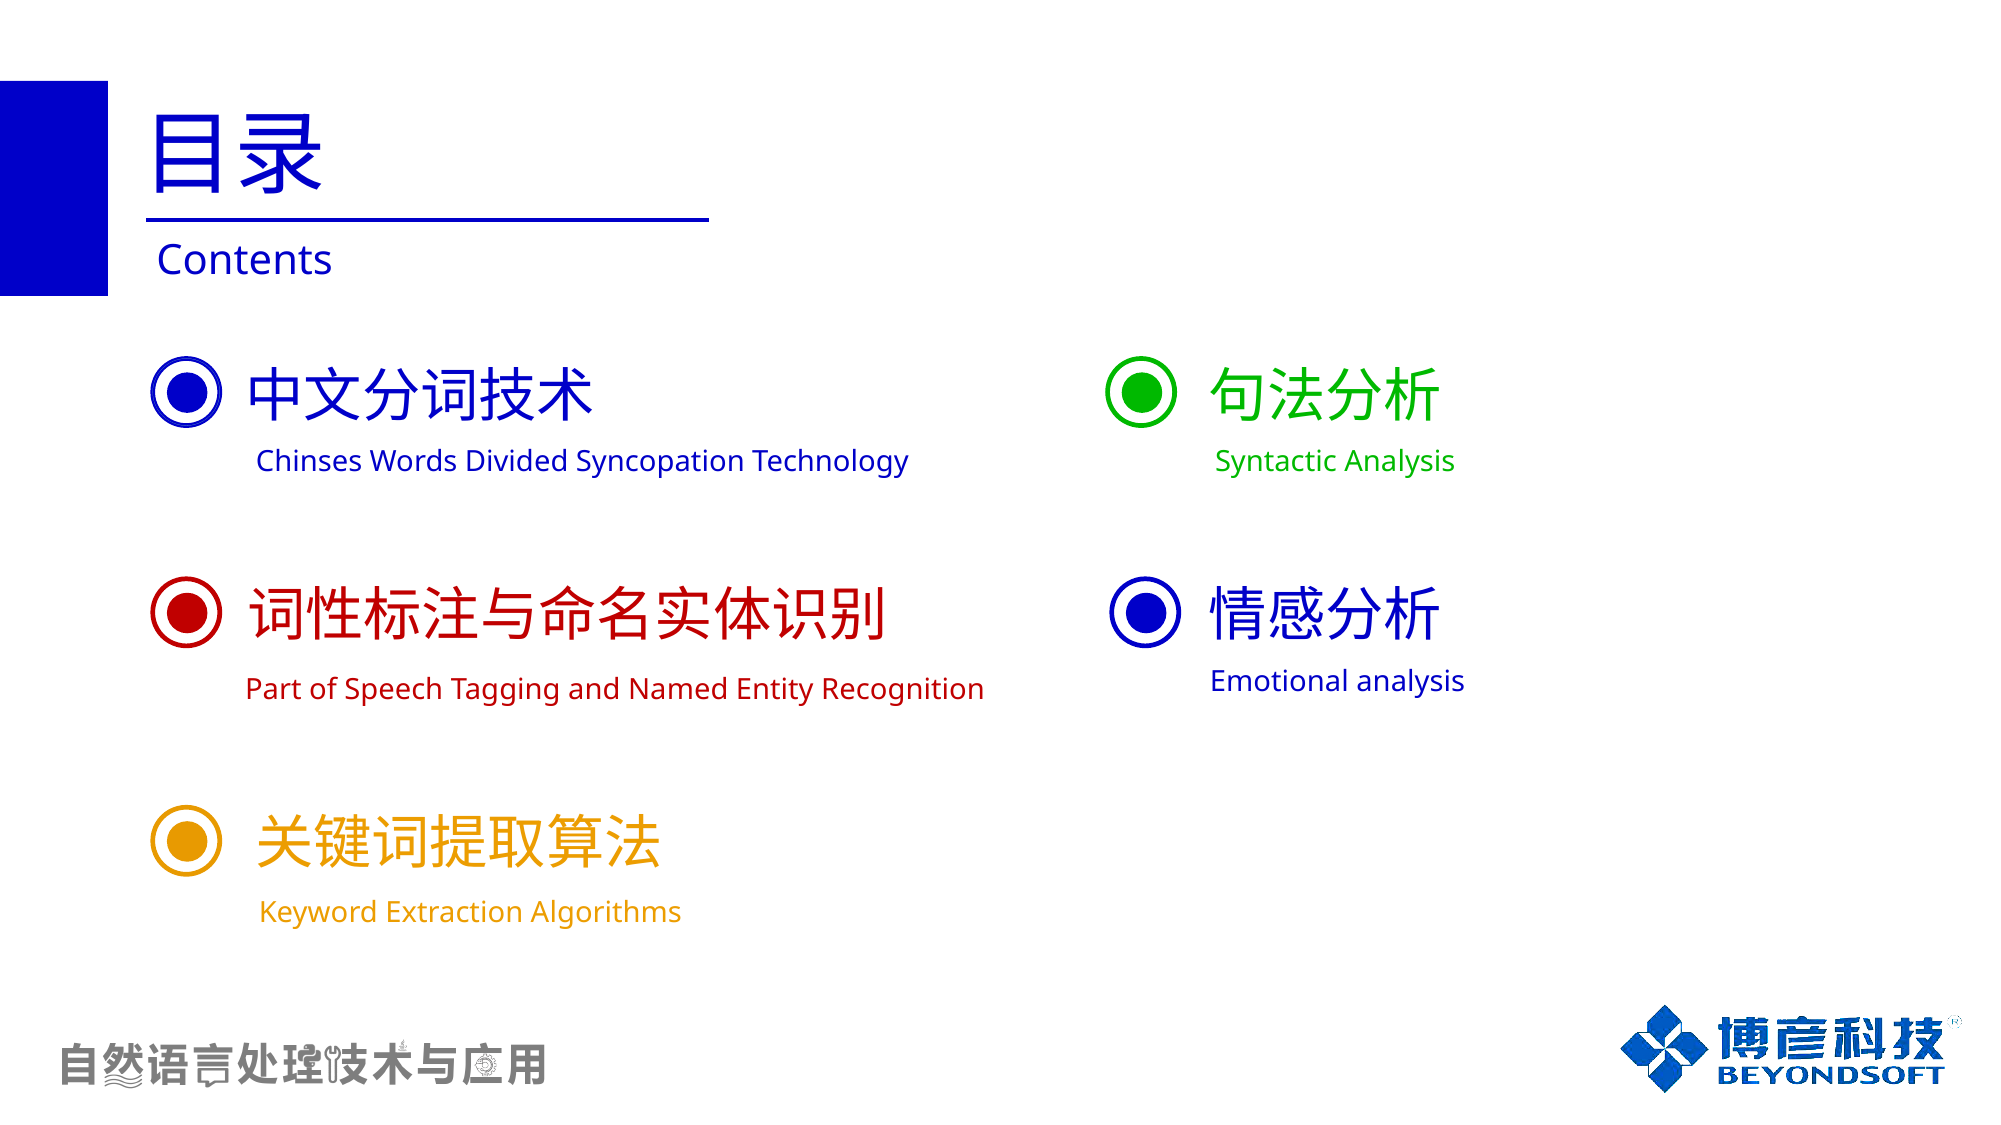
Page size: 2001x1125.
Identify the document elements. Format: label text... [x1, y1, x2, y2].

text_box [1105, 356, 1178, 428]
text_box 目录 [128, 87, 342, 213]
text_box Chinses Words Divided Syncopation Technology [241, 434, 925, 485]
text_box [166, 592, 208, 634]
text_box [166, 372, 208, 413]
text_box 情感分析 [1194, 569, 1457, 655]
text_box [150, 576, 223, 649]
text_box Syntactic Analysis [1200, 434, 1471, 485]
text_box 词性标注与命名实体识别 [232, 569, 903, 655]
text_box [166, 821, 208, 862]
text_box [150, 356, 223, 428]
text_box [1109, 576, 1182, 649]
text_box 句法分析 [1194, 350, 1457, 435]
text_box Keyword Extraction Algorithms [244, 886, 698, 936]
text_box [0, 80, 109, 297]
text_box Emotional analysis [1195, 655, 1481, 705]
text_box [150, 804, 223, 877]
text_box [1125, 592, 1167, 634]
text_box 中文分词技术 [230, 350, 611, 435]
text_box 关键词提取算法 [240, 797, 678, 883]
text_box Contents [141, 225, 348, 291]
text_box [1121, 372, 1163, 413]
picture [1529, 874, 2001, 1125]
text_box Part of Speech Tagging and Named Entity Recognition [230, 663, 1039, 714]
